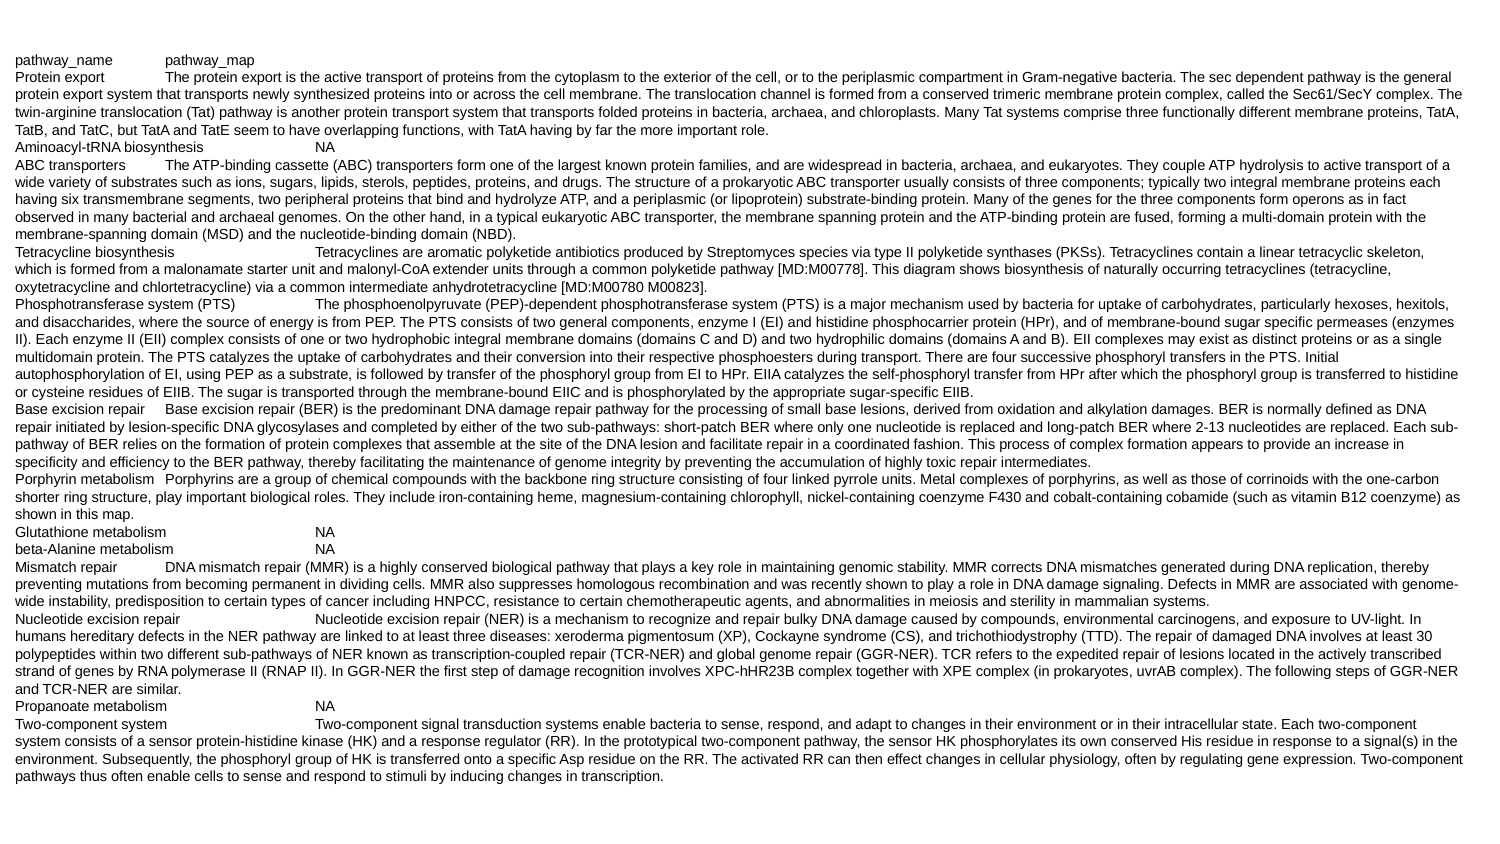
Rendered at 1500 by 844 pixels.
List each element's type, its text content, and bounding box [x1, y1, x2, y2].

text_box pathway_name pathway_map Protein export The protein export is the active transport of proteins from the cytoplasm to the exterior of the cell, or to the periplasmic compartment in Gram-negative bacteria. The sec dependent pathway is the general protein export system that transports newly synthesized proteins into or across the cell membrane. The translocation channel is formed from a conserved trimeric membrane protein complex, called the Sec61/SecY complex. The twin-arginine translocation (Tat) pathway is another protein transport system that transports folded proteins in bacteria, archaea, and chloroplasts. Many Tat systems comprise three functionally different membrane proteins, TatA, TatB, and TatC, but TatA and TatE seem to have overlapping functions, with TatA having by far the more important role. Aminoacyl-tRNA biosynthesis NA ABC transporters The ATP-binding cassette (ABC) transporters form one of the largest known protein families, and are widespread in bacteria, archaea, and eukaryotes. They couple ATP hydrolysis to active transport of a wide variety of substrates such as ions, sugars, lipids, sterols, peptides, proteins, and drugs. The structure of a prokaryotic ABC transporter usually consists of three components; typically two integral membrane proteins each having six transmembrane segments, two peripheral proteins that bind and hydrolyze ATP, and a periplasmic (or lipoprotein) substrate-binding protein. Many of the genes for the three components form operons as in fact observed in many bacterial and archaeal genomes. On the other hand, in a typical eukaryotic ABC transporter, the membrane spanning protein and the ATP-binding protein are fused, forming a multi-domain protein with the membrane-spanning domain (MSD) and the nucleotide-binding domain (NBD). Tetracycline biosynthesis Tetracyclines are aromatic polyketide antibiotics produced by Streptomyces species via type II polyketide synthases (PKSs). Tetracyclines contain a linear tetracyclic skeleton, which is formed from a malonamate starter unit and malonyl-CoA extender units through a common polyketide pathway [MD:M00778]. This diagram shows biosynthesis of naturally occurring tetracyclines (tetracycline, oxytetracycline and chlortetracycline) via a common intermediate anhydrotetracycline [MD:M00780 M00823]. Phosphotransferase system (PTS) The phosphoenolpyruvate (PEP)-dependent phosphotransferase system (PTS) is a major mechanism used by bacteria for uptake of carbohydrates, particularly hexoses, hexitols, and disaccharides, where the source of energy is from PEP. The PTS consists of two general components, enzyme I (EI) and histidine phosphocarrier protein (HPr), and of membrane-bound sugar specific permeases (enzymes II). Each enzyme II (EII) complex consists of one or two hydrophobic integral membrane domains (domains C and D) and two hydrophilic domains (domains A and B). EII complexes may exist as distinct proteins or as a single multidomain protein. The PTS catalyzes the uptake of carbohydrates and their conversion into their respective phosphoesters during transport. There are four successive phosphoryl transfers in the PTS. Initial autophosphorylation of EI, using PEP as a substrate, is followed by transfer of the phosphoryl group from EI to HPr. EIIA catalyzes the self-phosphoryl transfer from HPr after which the phosphoryl group is transferred to histidine or cysteine residues of EIIB. The sugar is transported through the membrane-bound EIIC and is phosphorylated by the appropriate sugar-specific EIIB. Base excision repair Base excision repair (BER) is the predominant DNA damage repair pathway for the processing of small base lesions, derived from oxidation and alkylation damages. BER is normally defined as DNA repair initiated by lesion-specific DNA glycosylases and completed by either of the two sub-pathways: short-patch BER where only one nucleotide is replaced and long-patch BER where 2-13 nucleotides are replaced. Each sub-pathway of BER relies on the formation of protein complexes that assemble at the site of the DNA lesion and facilitate repair in a coordinated fashion. This process of complex formation appears to provide an increase in specificity and efficiency to the BER pathway, thereby facilitating the maintenance of genome integrity by preventing the accumulation of highly toxic repair intermediates. Porphyrin metabolism Porphyrins are a group of chemical compounds with the backbone ring structure consisting of four linked pyrrole units. Metal complexes of porphyrins, as well as those of corrinoids with the one-carbon shorter ring structure, play important biological roles. They include iron-containing heme, magnesium-containing chlorophyll, nickel-containing coenzyme F430 and cobalt-containing cobamide (such as vitamin B12 coenzyme) as shown in this map. Glutathione metabolism NA beta-Alanine metabolism NA Mismatch repair DNA mismatch repair (MMR) is a highly conserved biological pathway that plays a key role in maintaining genomic stability. MMR corrects DNA mismatches generated during DNA replication, thereby preventing mutations from becoming permanent in dividing cells. MMR also suppresses homologous recombination and was recently shown to play a role in DNA damage signaling. Defects in MMR are associated with genome-wide instability, predisposition to certain types of cancer including HNPCC, resistance to certain chemotherapeutic agents, and abnormalities in meiosis and sterility in mammalian systems. Nucleotide excision repair Nucleotide excision repair (NER) is a mechanism to recognize and repair bulky DNA damage caused by compounds, environmental carcinogens, and exposure to UV-light. In humans hereditary defects in the NER pathway are linked to at least three diseases: xeroderma pigmentosum (XP), Cockayne syndrome (CS), and trichothiodystrophy (TTD). The repair of damaged DNA involves at least 30 polypeptides within two different sub-pathways of NER known as transcription-coupled repair (TCR-NER) and global genome repair (GGR-NER). TCR refers to the expedited repair of lesions located in the actively transcribed strand of genes by RNA polymerase II (RNAP II). In GGR-NER the first step of damage recognition involves XPC-hHR23B complex together with XPE complex (in prokaryotes, uvrAB complex). The following steps of GGR-NER and TCR-NER are similar. Propanoate metabolism NA Two-component system Two-component signal transduction systems enable bacteria to sense, respond, and adapt to changes in their environment or in their intracellular state. Each two-component system consists of a sensor protein-histidine kinase (HK) and a response regulator (RR). In the prototypical two-component pathway, the sensor HK phosphorylates its own conserved His residue in response to a signal(s) in the environment. Subsequently, the phosphoryl group of HK is transferred onto a specific Asp residue on the RR. The activated RR can then effect changes in cellular physiology, often by regulating gene expression. Two-component pathways thus often enable cells to sense and respond to stimuli by inducing changes in transcription. [0, 35, 1481, 800]
